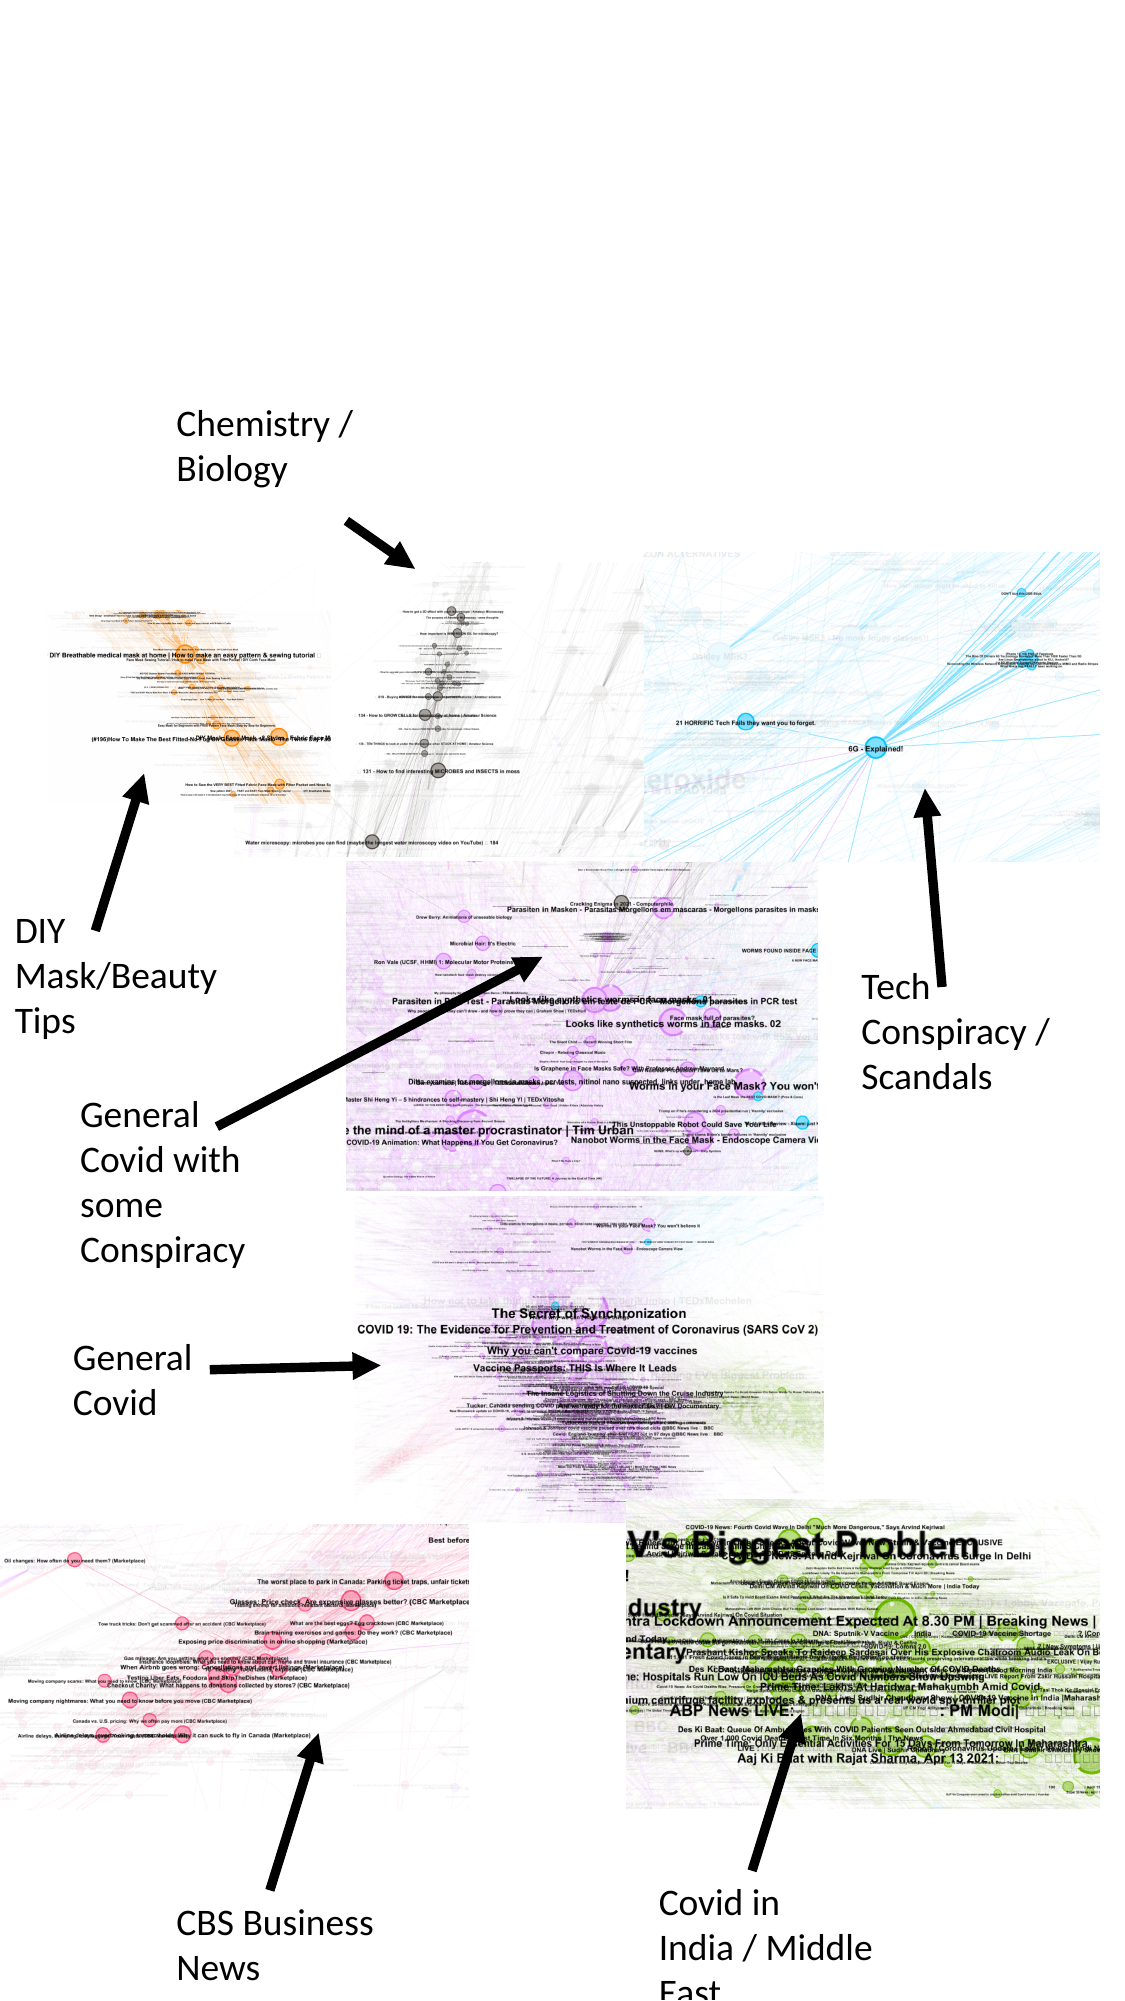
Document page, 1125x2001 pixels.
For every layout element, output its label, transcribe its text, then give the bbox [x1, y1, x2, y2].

text_box General Covid with some Conspiracy [65, 1082, 319, 1277]
picture [355, 1196, 1100, 1809]
text_box DIY Mask/Beauty Tips [0, 898, 254, 1049]
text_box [924, 788, 943, 987]
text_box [95, 773, 144, 931]
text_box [216, 956, 543, 1127]
picture [0, 1524, 469, 1810]
text_box CBS Business News [161, 1890, 415, 1996]
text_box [269, 1733, 319, 1891]
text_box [346, 520, 416, 569]
text_box Covid in India / Middle East [643, 1870, 898, 2000]
picture [46, 552, 1100, 1191]
text_box Tech Conspiracy / Scandals [846, 955, 1100, 1105]
text_box Chemistry / Biology [161, 391, 415, 497]
text_box General Covid [58, 1325, 312, 1431]
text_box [209, 1365, 381, 1370]
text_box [752, 1713, 801, 1871]
